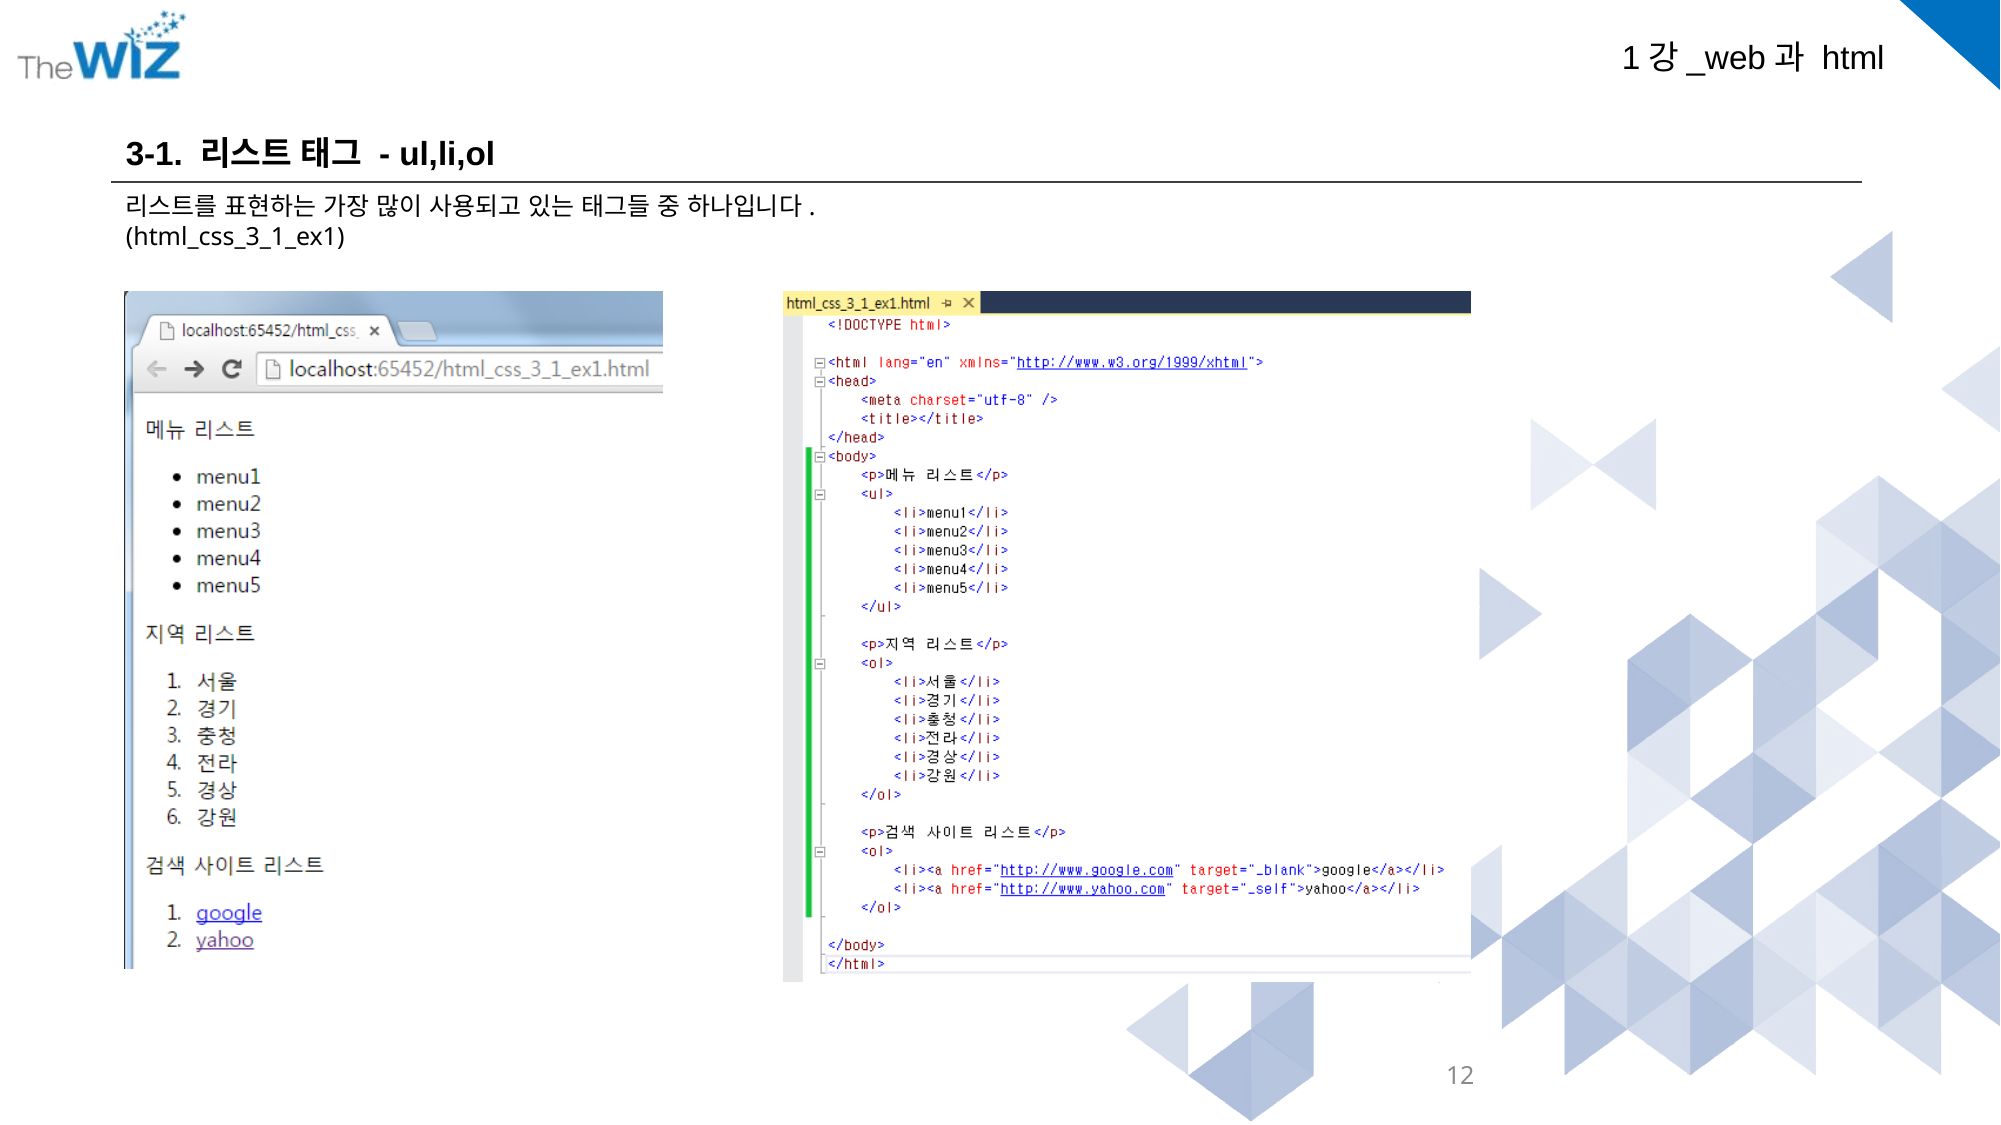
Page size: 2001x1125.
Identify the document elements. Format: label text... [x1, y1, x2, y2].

picture [783, 291, 1471, 982]
text_box 3-1. 리스트 태그 - ul,li,ol [111, 124, 1863, 180]
text_box 리스트를 표현하는 가장 많이 사용되고 있는 태그들 중 하나입니다. (html_css_3_1_ex1) [111, 183, 1863, 258]
picture [124, 291, 663, 969]
picture [0, 0, 215, 90]
slide_number 12 [1039, 1046, 1490, 1107]
